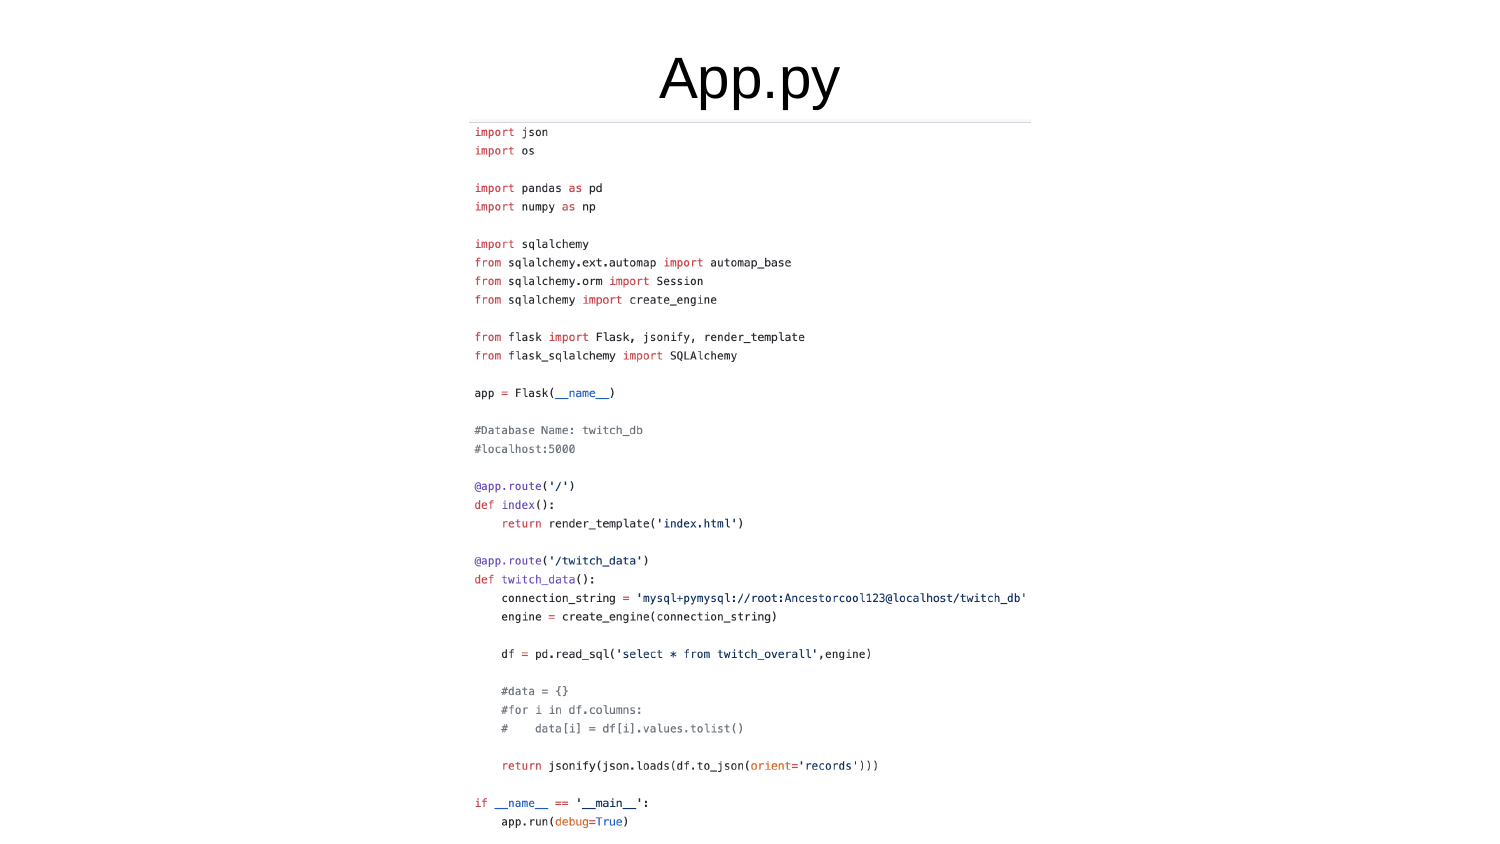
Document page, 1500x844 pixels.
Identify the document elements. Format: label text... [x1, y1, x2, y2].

picture [469, 119, 1031, 831]
title App.py [51, 25, 1449, 120]
